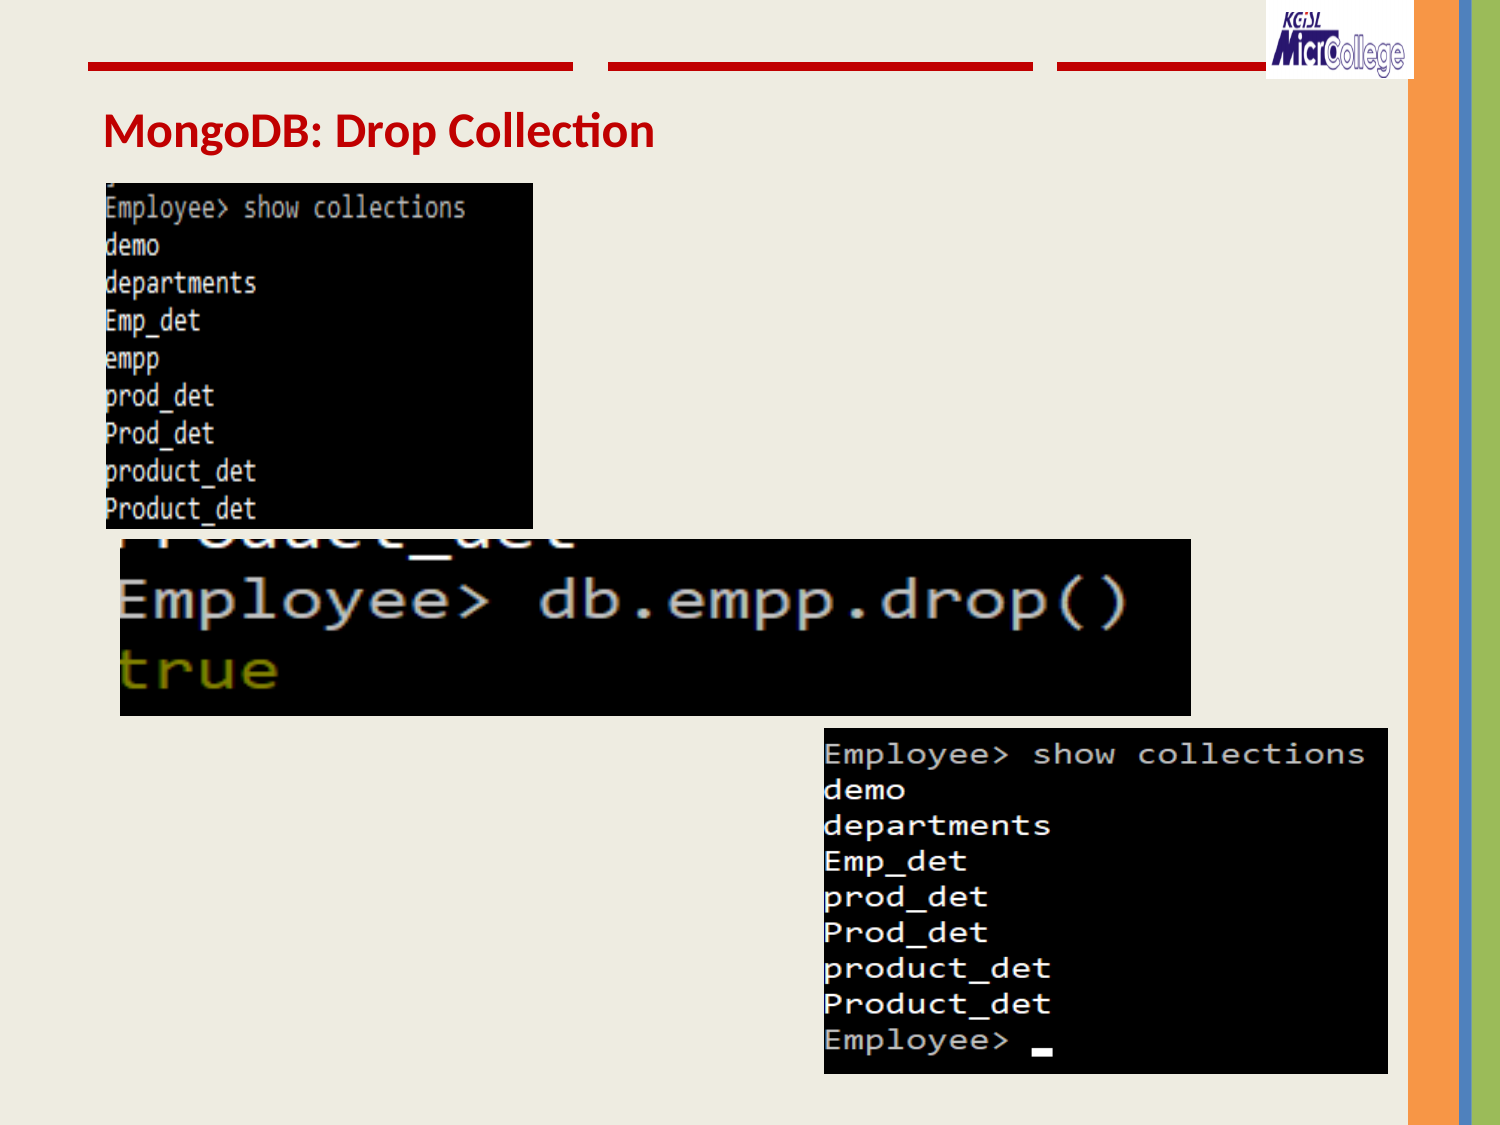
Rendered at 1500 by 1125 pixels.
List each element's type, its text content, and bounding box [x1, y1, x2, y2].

list MongoDB: Drop Collection [87, 90, 1363, 1100]
picture [1266, 0, 1415, 79]
picture [106, 183, 533, 529]
picture [824, 728, 1389, 1074]
picture [119, 539, 1191, 717]
